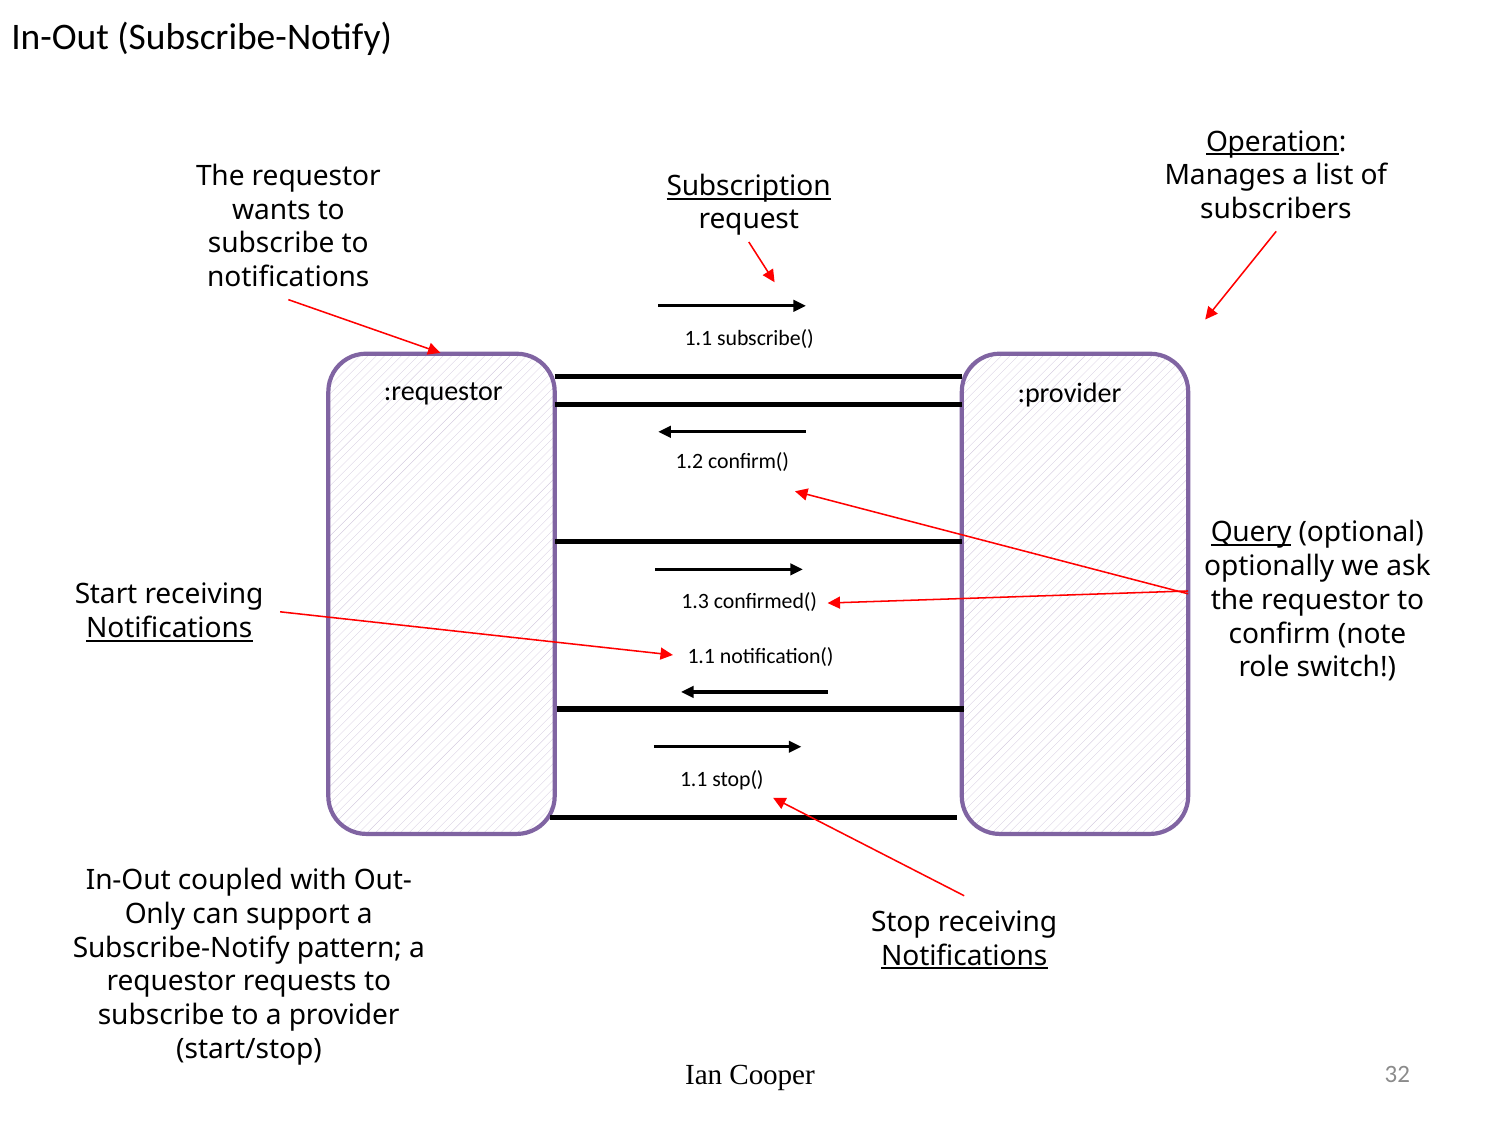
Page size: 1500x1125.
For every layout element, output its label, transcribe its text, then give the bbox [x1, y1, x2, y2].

text_box In-Out (Subscribe-Notify) [0, 0, 1500, 68]
text_box 1.1 notification() [672, 634, 866, 676]
slide_number 32 [1074, 1042, 1425, 1103]
text_box [326, 351, 557, 610]
text_box :requestor [369, 364, 532, 414]
text_box Subscription request [612, 159, 886, 242]
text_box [1204, 232, 1277, 320]
text_box The requestor wants to subscribe to notifications [151, 149, 425, 300]
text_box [772, 798, 965, 897]
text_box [288, 267, 441, 354]
text_box [959, 611, 1191, 837]
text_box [279, 611, 674, 656]
text_box 1.1 stop() [665, 756, 881, 798]
text_box Operation: Manages a list of subscribers [1139, 115, 1413, 232]
text_box Stop receiving Notifications [827, 895, 1101, 978]
footer Ian Cooper [512, 1042, 988, 1103]
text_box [827, 590, 1189, 604]
text_box 1.1 subscribe() [669, 315, 886, 357]
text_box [748, 242, 775, 283]
text_box Query (optional) optionally we ask the requestor to confirm (note role switch!) [1188, 506, 1447, 690]
text_box :provider [1002, 366, 1148, 416]
text_box 1.3 confirmed() [666, 579, 883, 621]
text_box Start receiving Notifications [32, 568, 306, 651]
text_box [794, 490, 1189, 594]
text_box In-Out coupled with Out-Only can support a Subscribe-Notify pattern; a requestor requests to subscribe to a provider (start/stop) [42, 854, 455, 1072]
text_box [326, 663, 557, 837]
text_box 1.2 confirm() [660, 439, 856, 481]
text_box [959, 351, 1191, 492]
